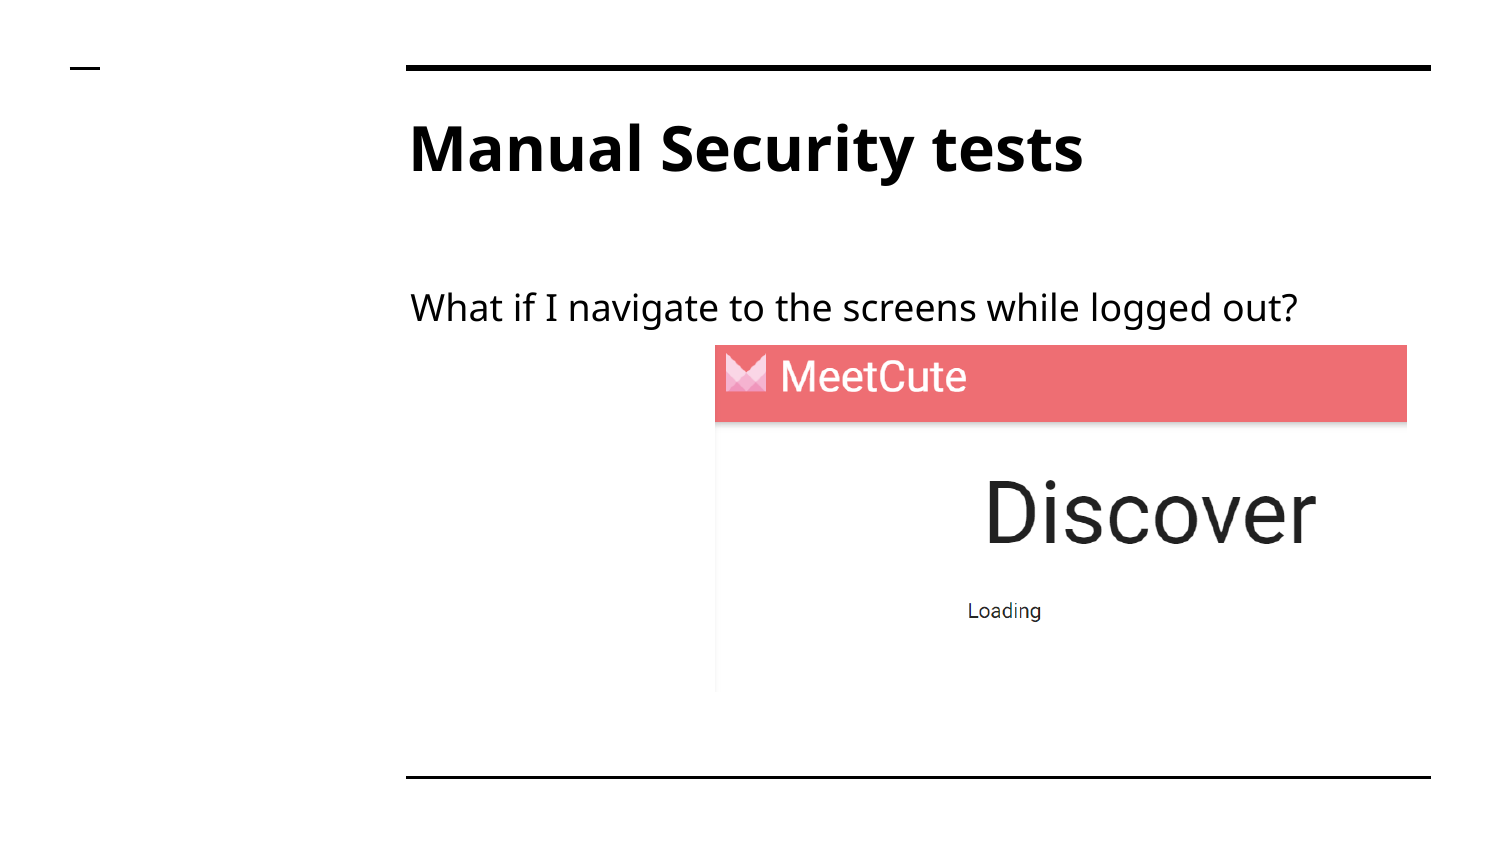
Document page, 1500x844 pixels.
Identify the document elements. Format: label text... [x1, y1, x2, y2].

list What if I navigate to the screens while logged out? [395, 261, 1433, 755]
picture [714, 345, 1407, 692]
title Manual Security tests [393, 94, 1431, 199]
